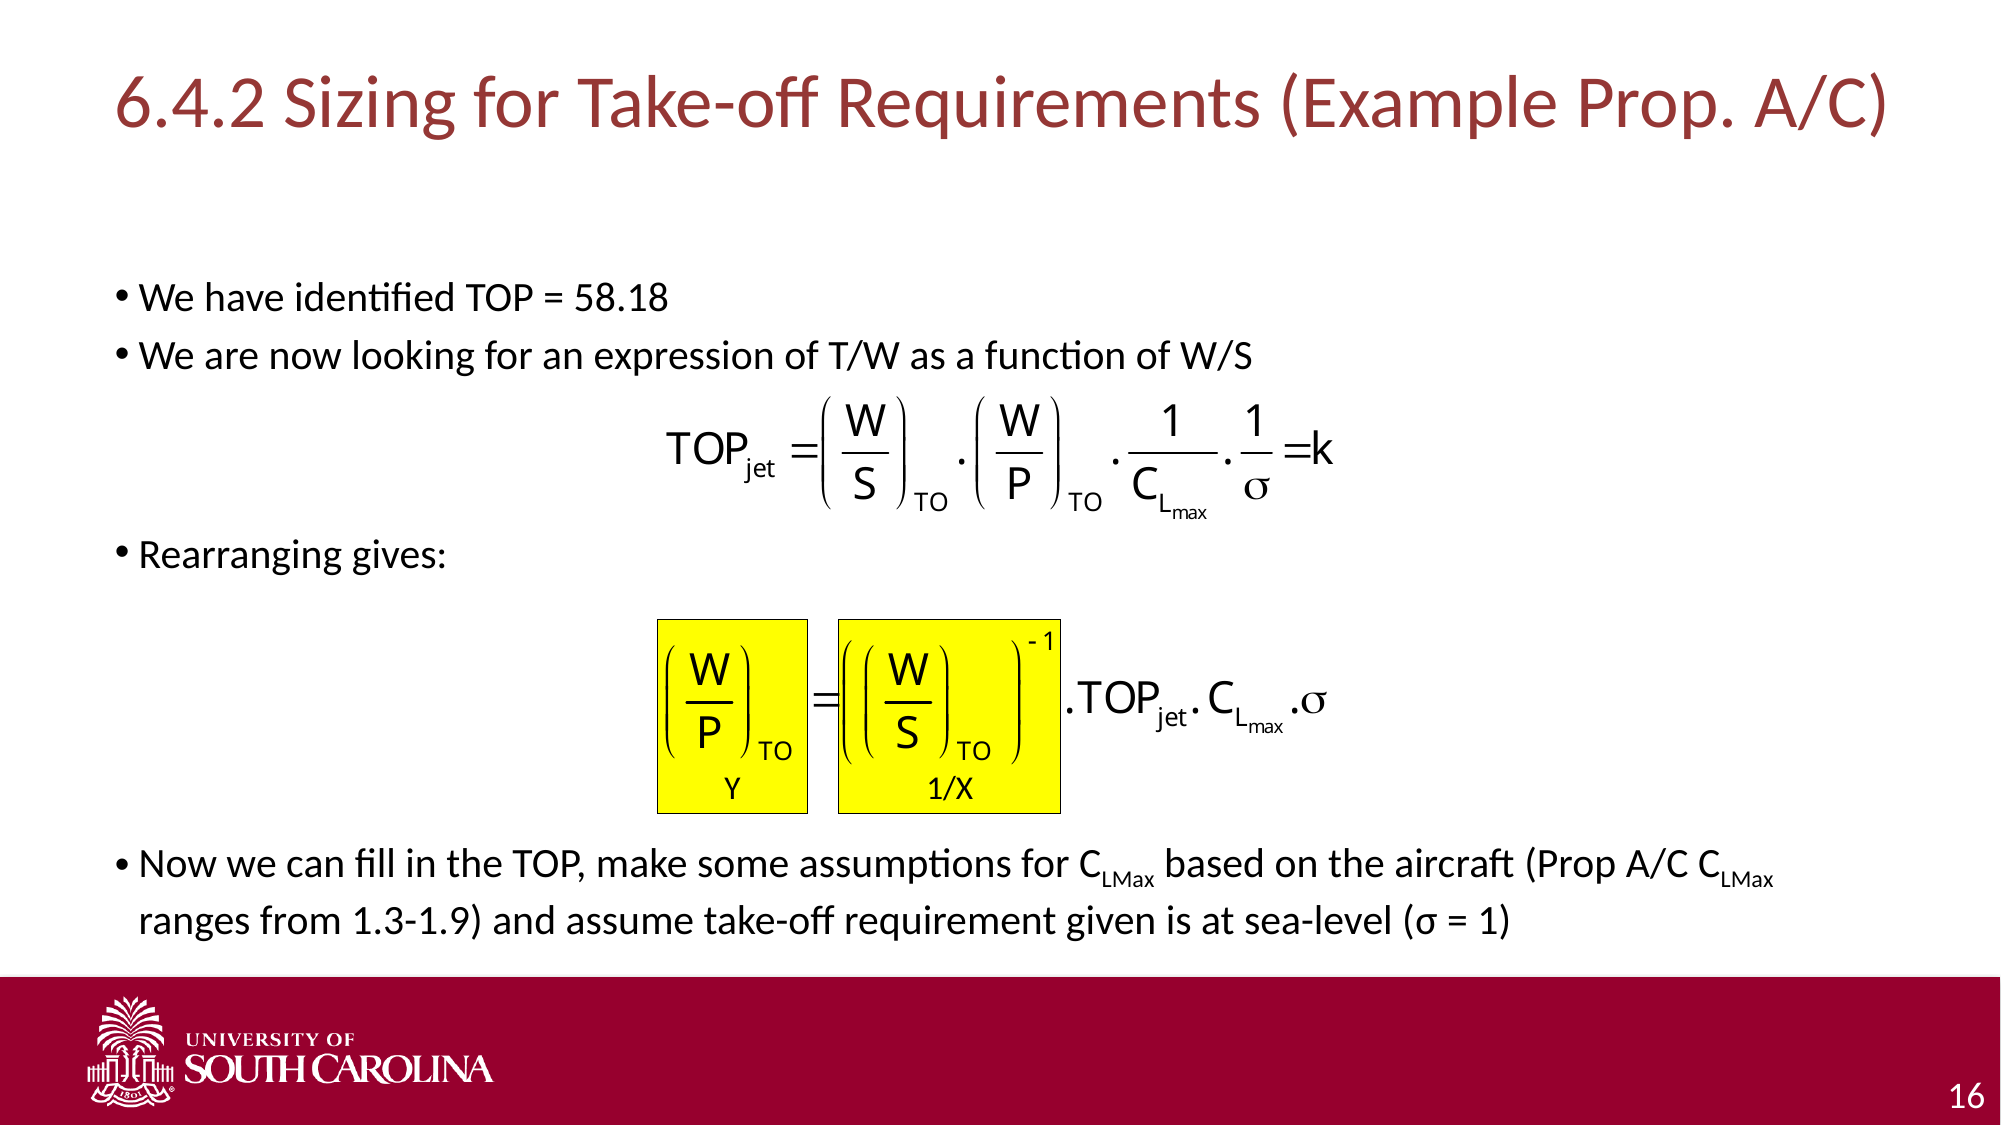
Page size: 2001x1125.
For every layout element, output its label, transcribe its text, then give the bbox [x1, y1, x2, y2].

picture [0, 979, 744, 1124]
text_box Y [657, 780, 808, 814]
text_box 1/X [838, 781, 1061, 814]
title 6.4.2 Sizing for Take-off Requirements (Example Prop. A/C) [99, 45, 2000, 233]
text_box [656, 386, 1344, 528]
list We have identified TOP = 58.18 We are now looking for an expression of T/W as a function of W/S Rearranging gives: Now we can fill in the TOP, make some assumptions for CLMax based on the aircraft (Prop A/C CLMax ranges from 1.3-1.9) and assume take-off requirement given is at sea-level (σ = 1) [99, 262, 1900, 937]
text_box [657, 620, 1344, 774]
